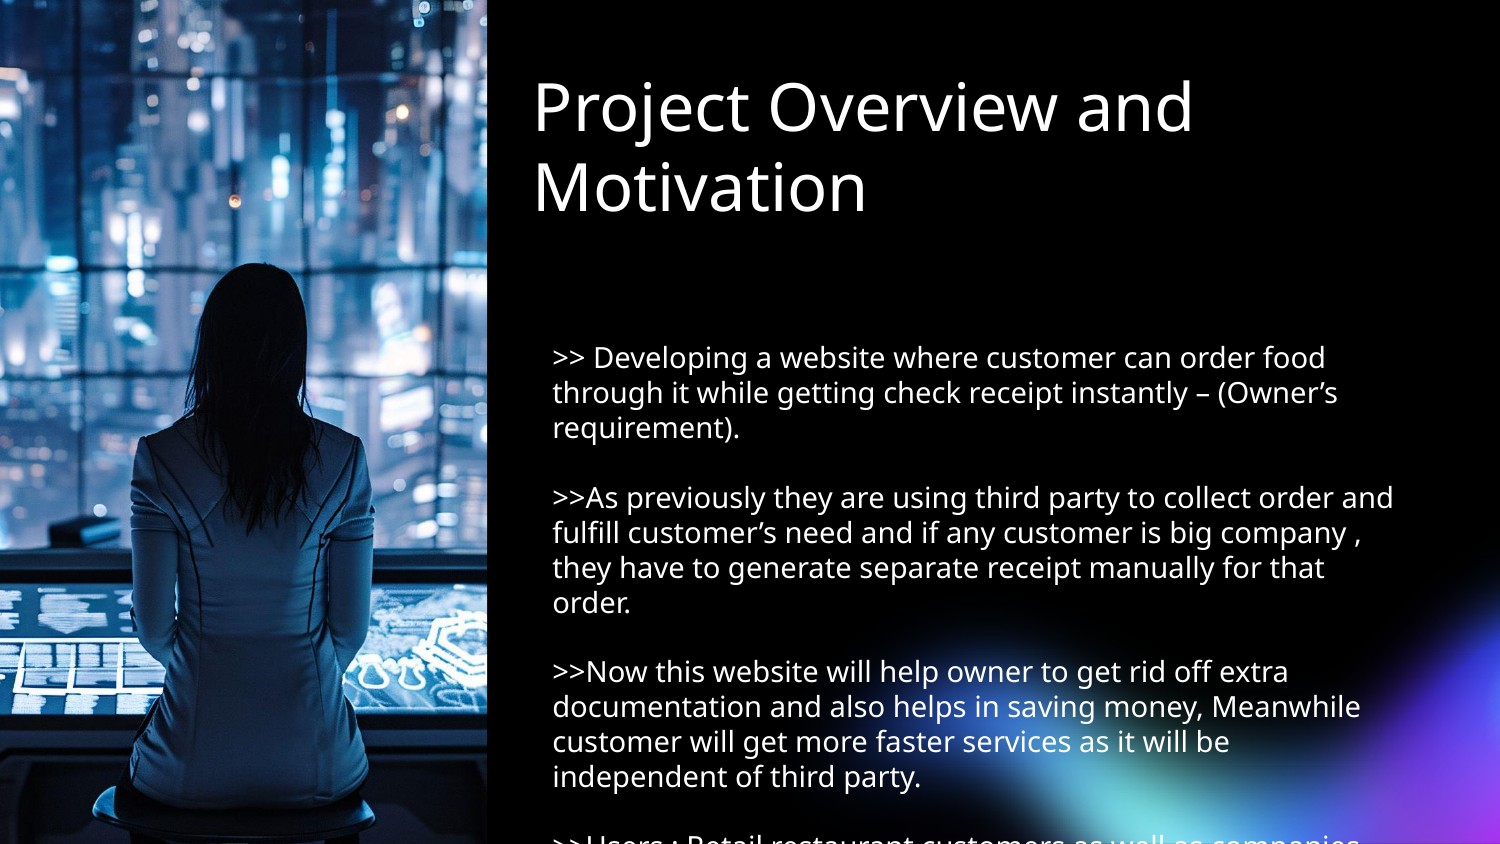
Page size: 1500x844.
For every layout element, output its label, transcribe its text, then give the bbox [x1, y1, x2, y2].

title Project Overview and Motivation [517, 50, 1489, 288]
list >> Developing a website where customer can order food through it while getting check receipt instantly – (Owner’s requirement). >>As previously they are using third party to collect order and fulfill customer’s need and if any customer is big company , they have to generate separate receipt manually for that order. >>Now this website will help owner to get rid off extra documentation and also helps in saving money, Meanwhile customer will get more faster services as it will be independent of third party. >>Users : Retail restaurant customers as well as companies. [537, 324, 1415, 790]
picture [0, 0, 1500, 844]
